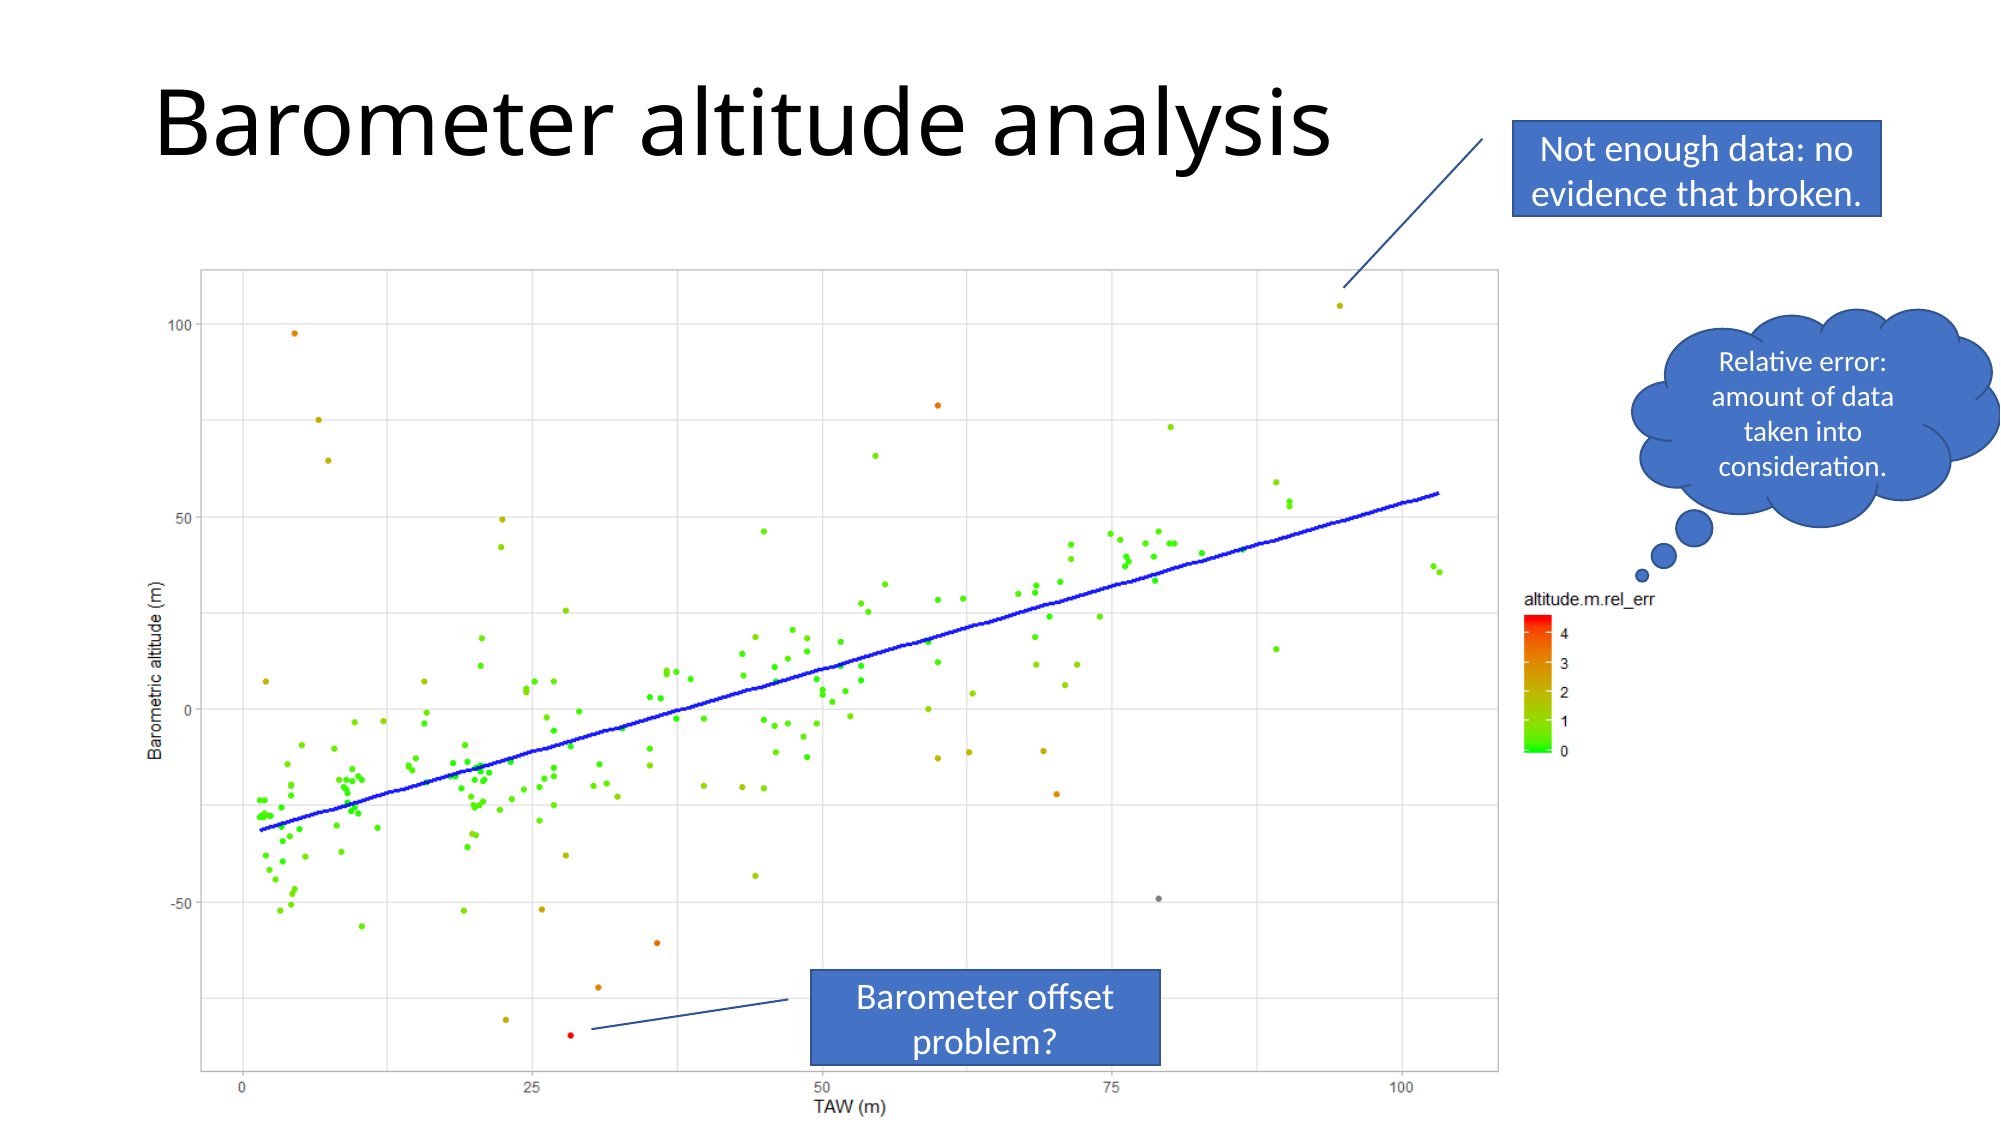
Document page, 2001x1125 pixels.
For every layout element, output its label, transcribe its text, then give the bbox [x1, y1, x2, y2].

text_box Not enough data: no evidence that broken. [1367, 138, 1484, 261]
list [137, 261, 1673, 1125]
text_box Relative error: amount of data taken into consideration. [1673, 308, 2000, 529]
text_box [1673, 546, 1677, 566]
text_box Not enough data: no evidence that broken. [1512, 120, 1882, 217]
text_box Relative error: amount of data taken into consideration. [1675, 509, 1714, 548]
